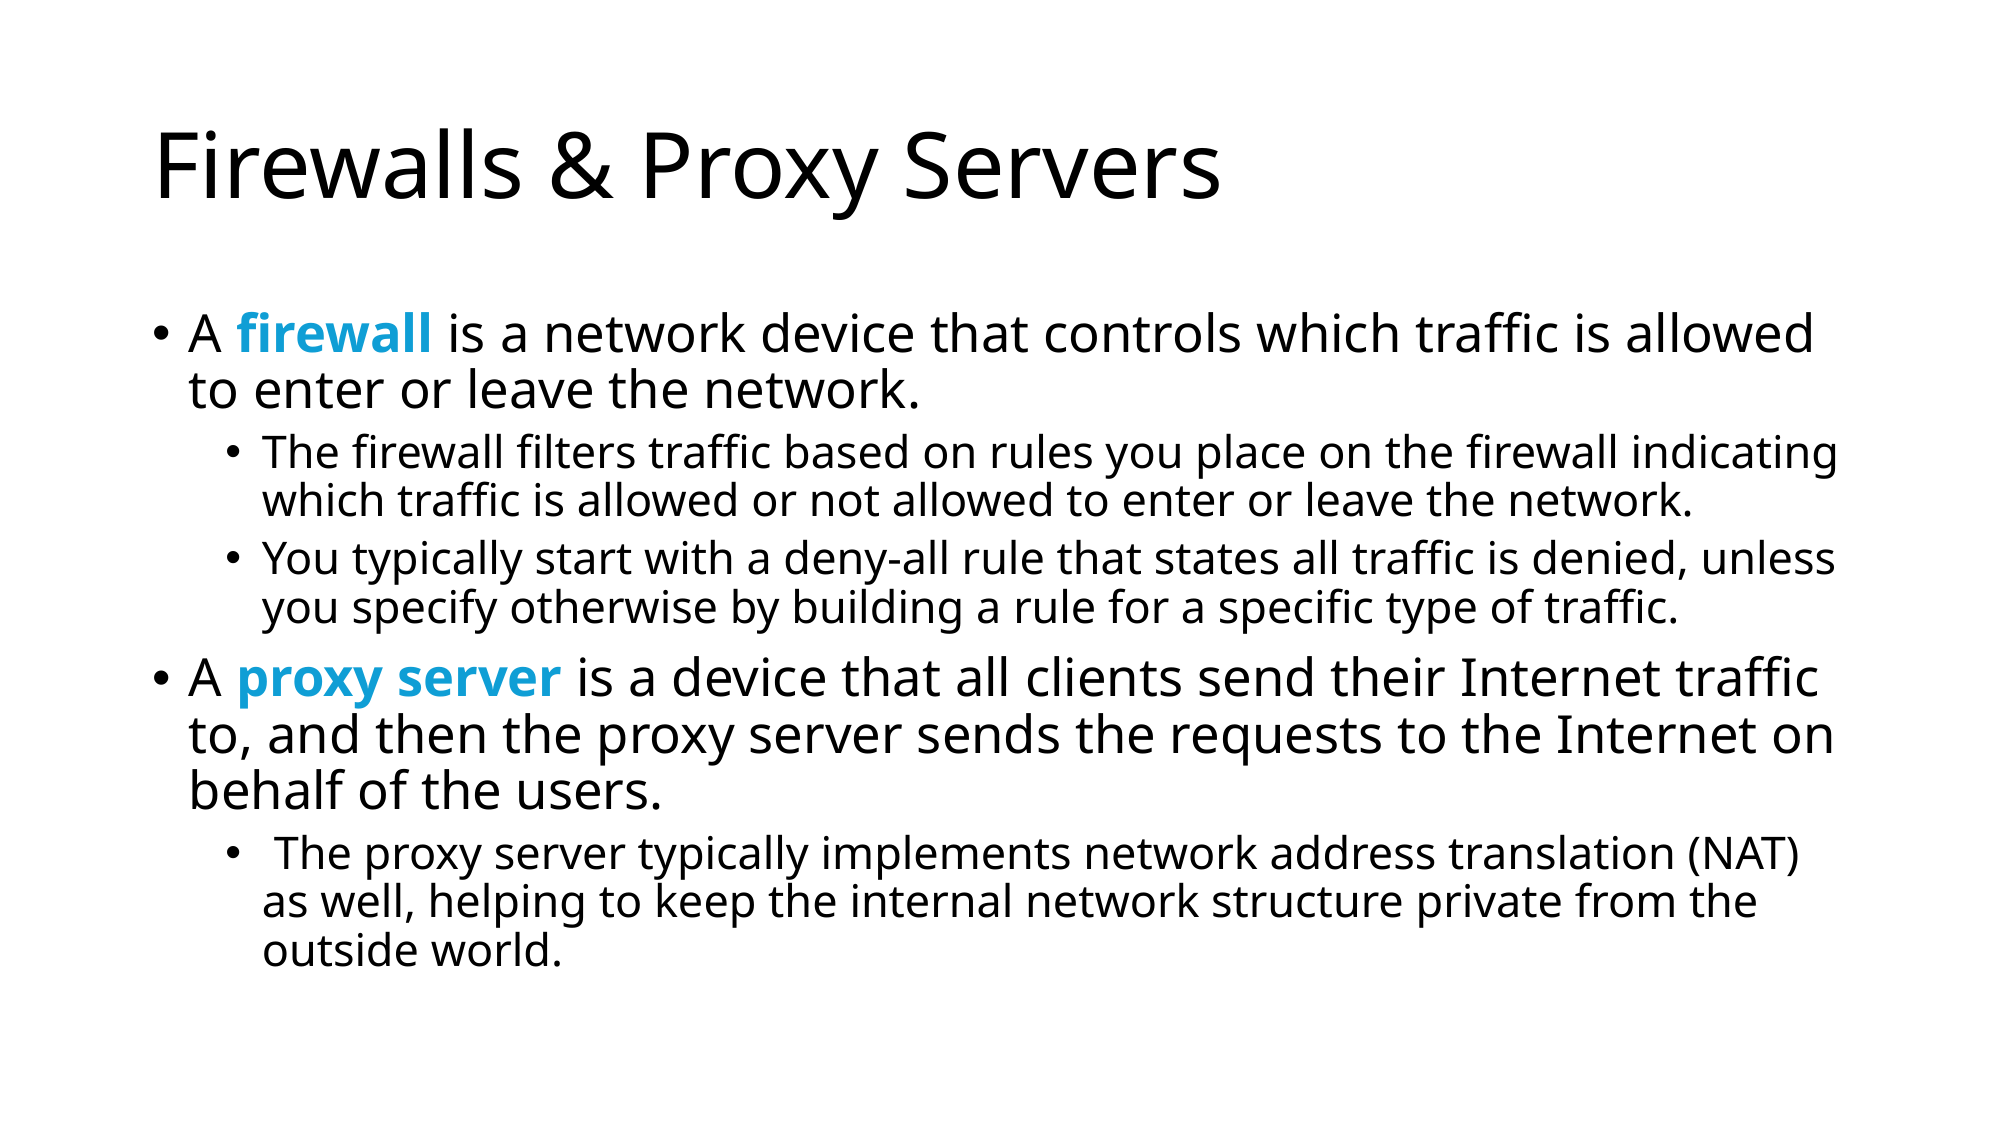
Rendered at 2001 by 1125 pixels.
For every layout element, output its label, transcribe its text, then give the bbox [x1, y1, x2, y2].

title Firewalls & Proxy Servers [137, 59, 1863, 278]
list A firewall is a network device that controls which traffic is allowed to enter or leave the network. The firewall filters traffic based on rules you place on the firewall indicating which traffic is allowed or not allowed to enter or leave the network. You typically start with a deny-all rule that states all traffic is denied, unless you specify otherwise by building a rule for a specific type of traffic. A proxy server is a device that all clients send their Internet traffic to, and then the proxy server sends the requests to the Internet on behalf of the users. The proxy server typically implements network address translation (NAT) as well, helping to keep the internal network structure private from the outside world. [137, 299, 1863, 1014]
